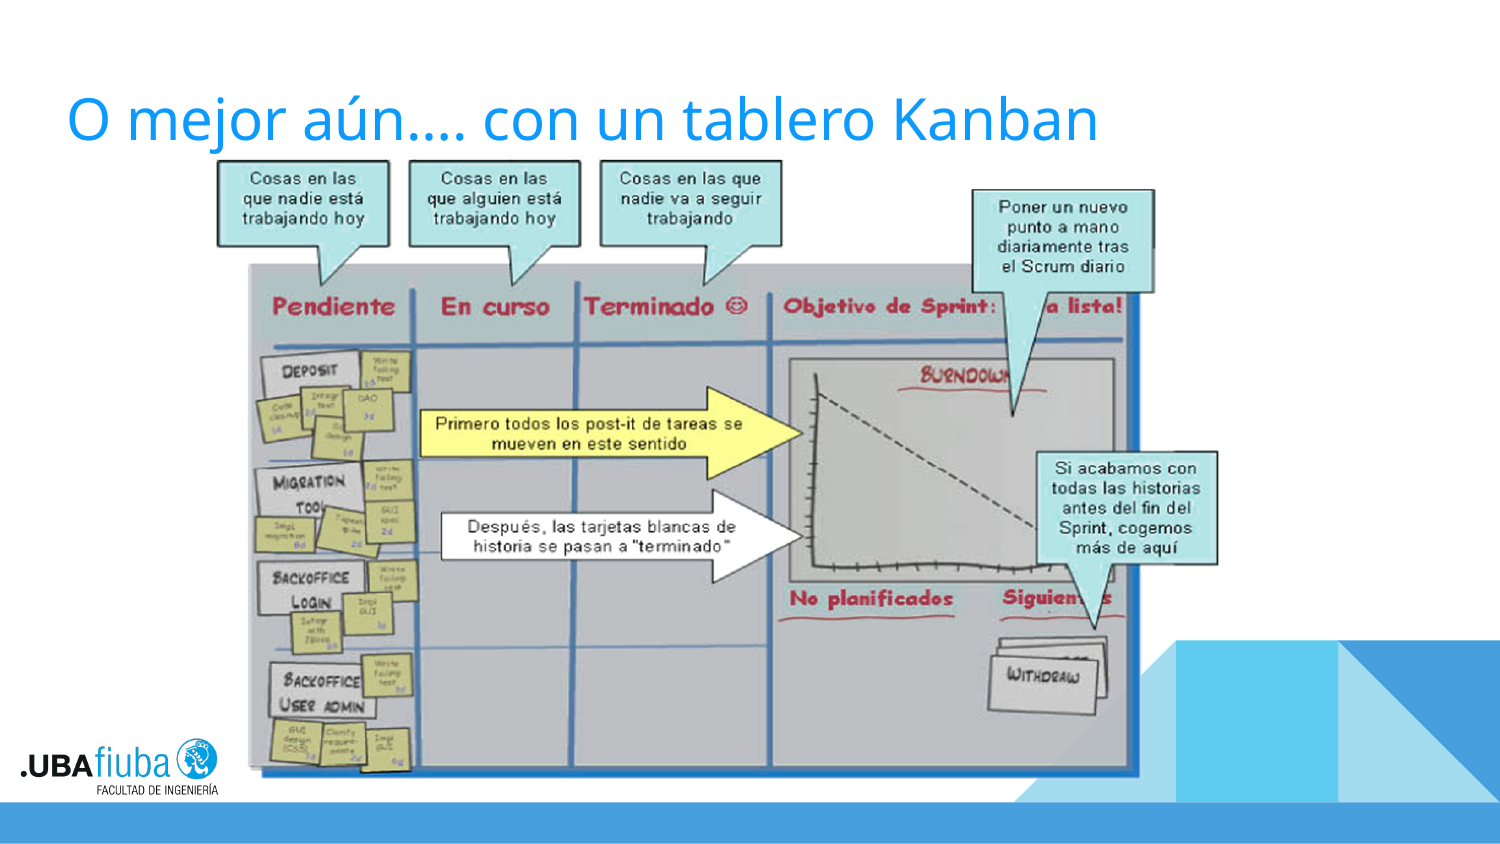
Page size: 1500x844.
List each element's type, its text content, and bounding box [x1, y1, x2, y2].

picture [0, 154, 1238, 811]
title O mejor aún…. con un tablero Kanban [51, 67, 1449, 167]
